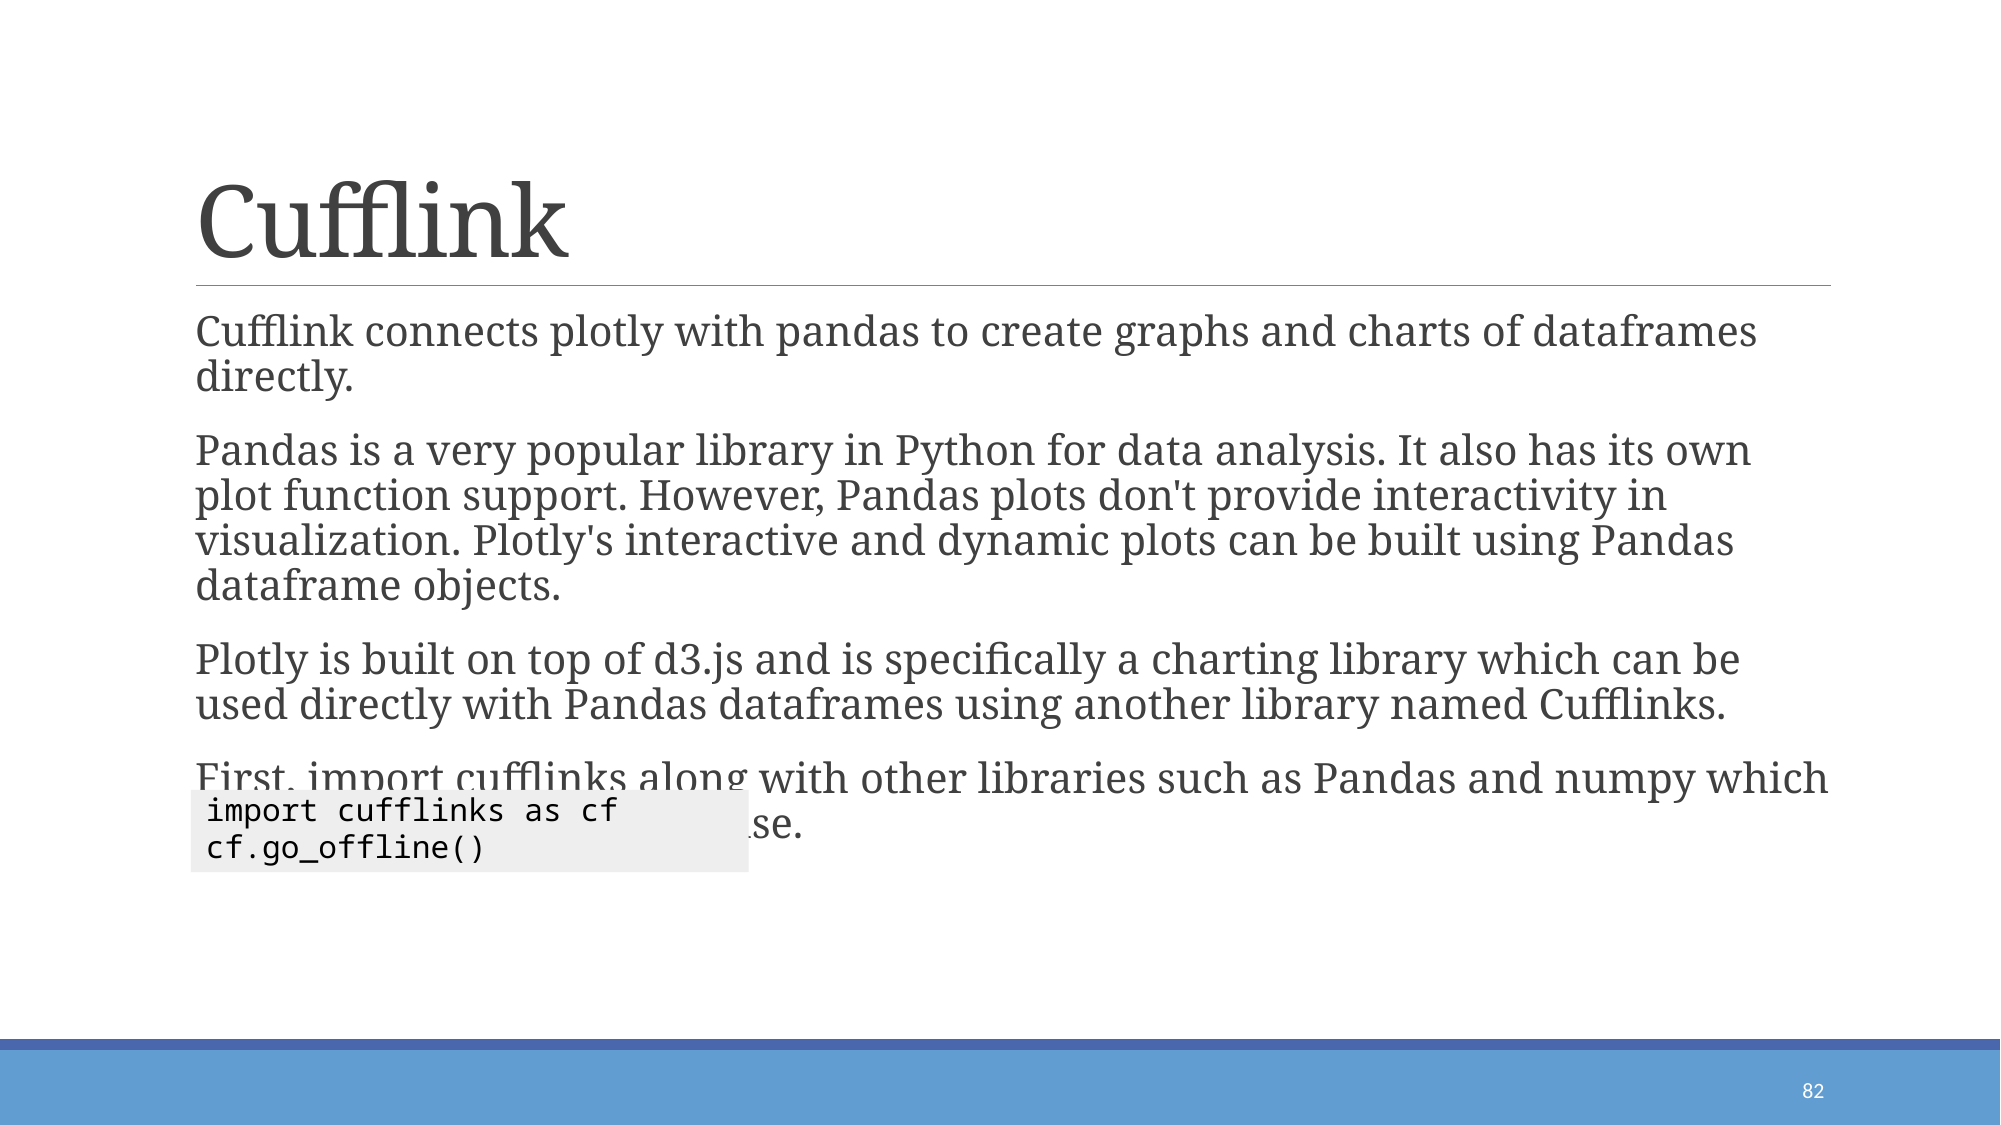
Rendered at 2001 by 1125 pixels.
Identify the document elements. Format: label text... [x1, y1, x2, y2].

slide_number 82 [1624, 1059, 1840, 1120]
title Cufflink [180, 47, 1830, 285]
text_box import cufflinks as cf cf.go_offline() [190, 789, 749, 873]
list Cufflink connects plotly with pandas to create graphs and charts of dataframes directly. Pandas is a very popular library in Python for data analysis. It also has its own plot function support. However, Pandas plots don't provide interactivity in visualization. Plotly's interactive and dynamic plots can be built using Pandas dataframe objects. Plotly is built on top of d3.js and is specifically a charting library which can be used directly with Pandas dataframes using another library named Cufflinks. First, import cufflinks along with other libraries such as Pandas and numpy which can configure it for offline use. [180, 302, 1830, 963]
